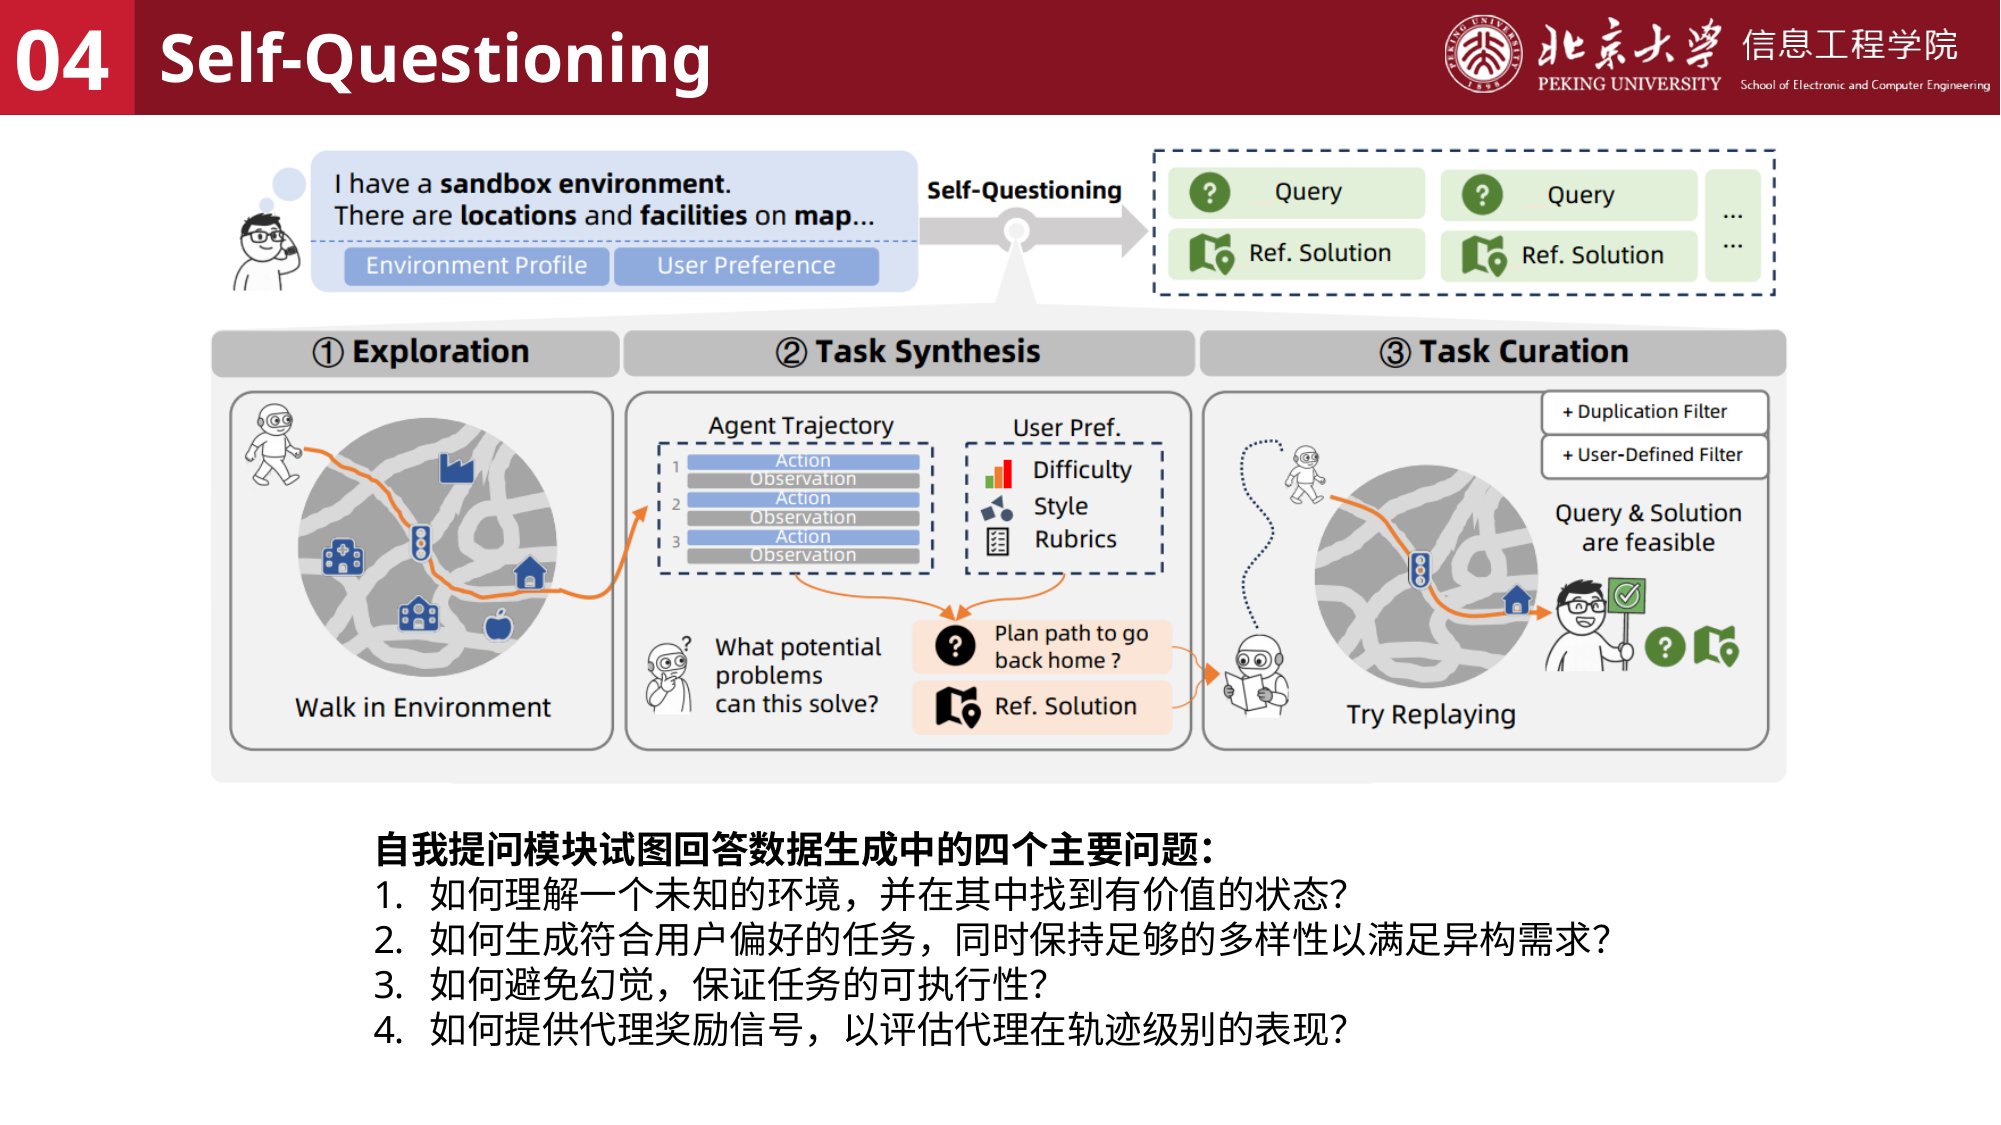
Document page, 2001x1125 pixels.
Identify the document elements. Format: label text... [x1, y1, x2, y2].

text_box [0, 0, 2000, 117]
picture [203, 135, 1809, 820]
text_box 自我提问模块试图回答数据生成中的四个主要问题： 如何理解一个未知的环境，并在其中找到有价值的状态？ 如何生成符合用户偏好的任务，同时保持足够的多样性以满足异构需求？ 如何避免幻觉，保证任务的可执行性？ 如何提供代理奖励信号，以评估代理在轨迹级别的表现？ [358, 820, 1654, 1059]
picture [1444, 4, 1990, 117]
